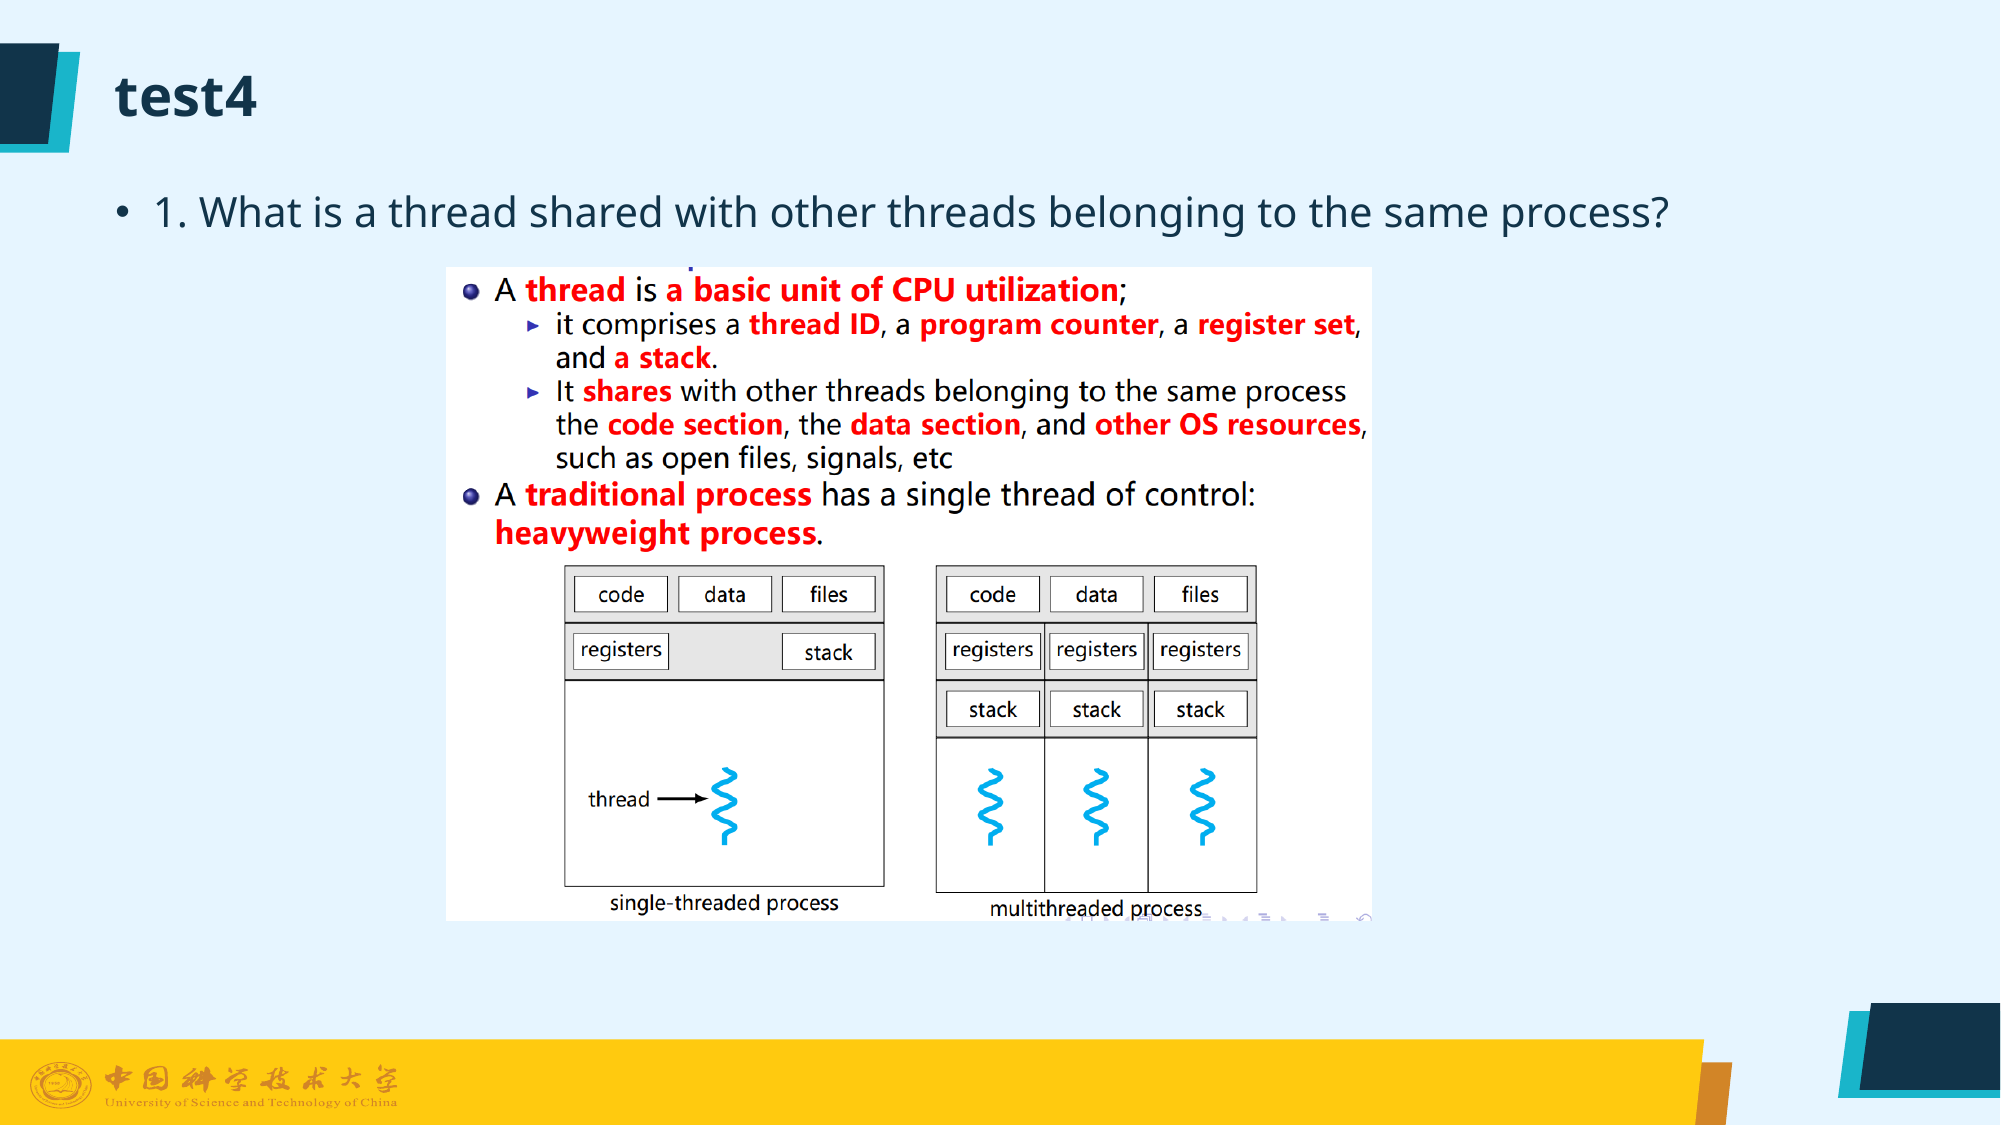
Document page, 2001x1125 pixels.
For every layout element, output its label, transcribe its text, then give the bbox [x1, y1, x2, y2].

title test4 [99, 43, 1863, 153]
list 1. What is a thread shared with other threads belonging to the same process? [100, 183, 1863, 955]
picture [446, 267, 1372, 921]
